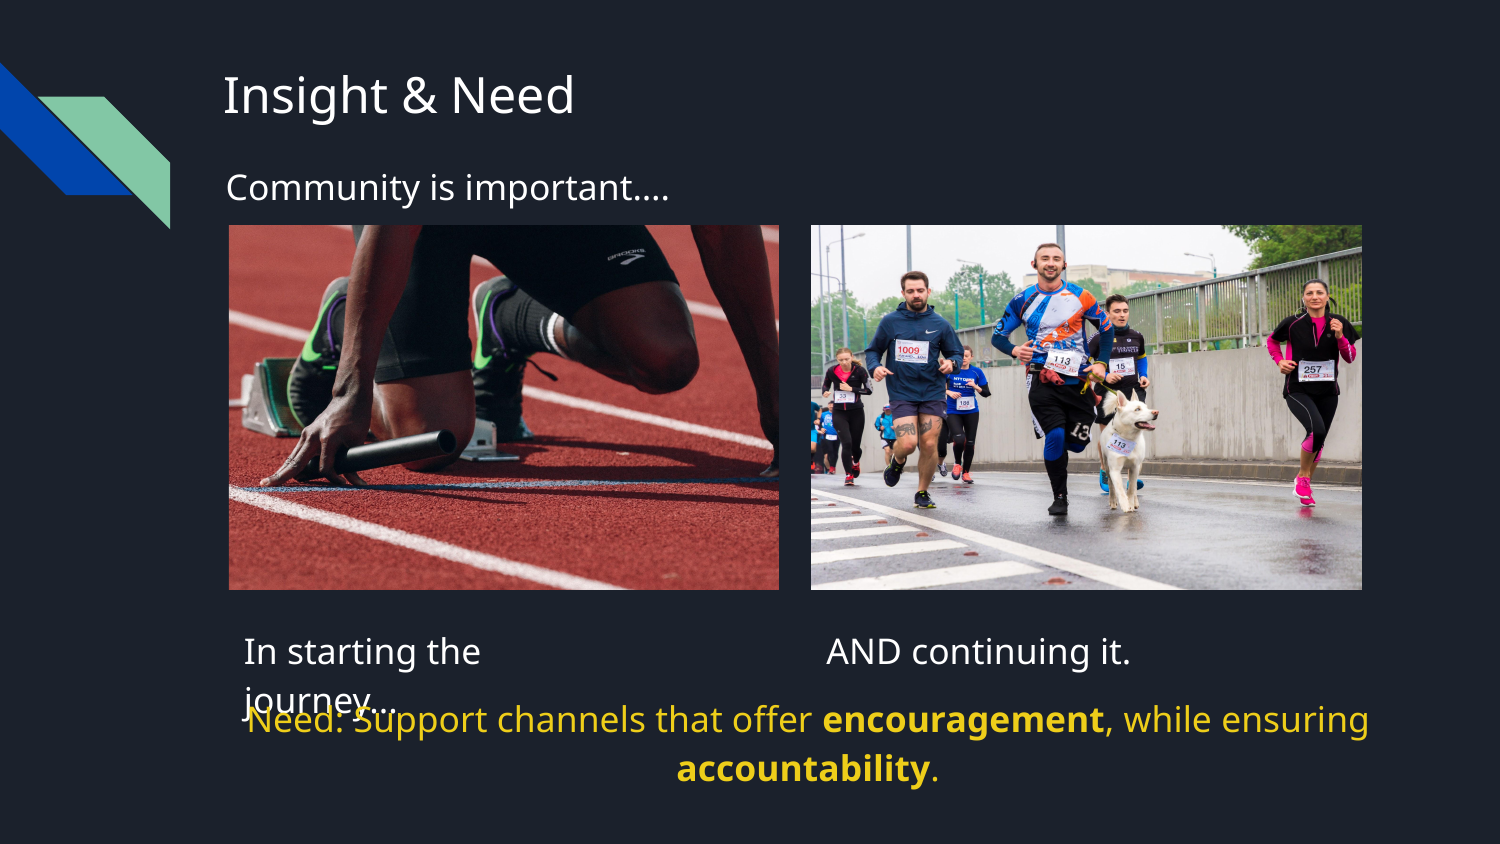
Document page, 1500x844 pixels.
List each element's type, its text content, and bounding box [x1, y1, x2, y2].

list Community is important…. [210, 143, 798, 207]
list Need: Support channels that offer encouragement, while ensuring accountability. [191, 675, 1425, 740]
picture [228, 225, 780, 590]
title Insight & Need [208, 48, 1364, 144]
picture [811, 225, 1362, 590]
text_box AND continuing it. [811, 607, 1209, 675]
text_box In starting the journey... [228, 607, 627, 675]
